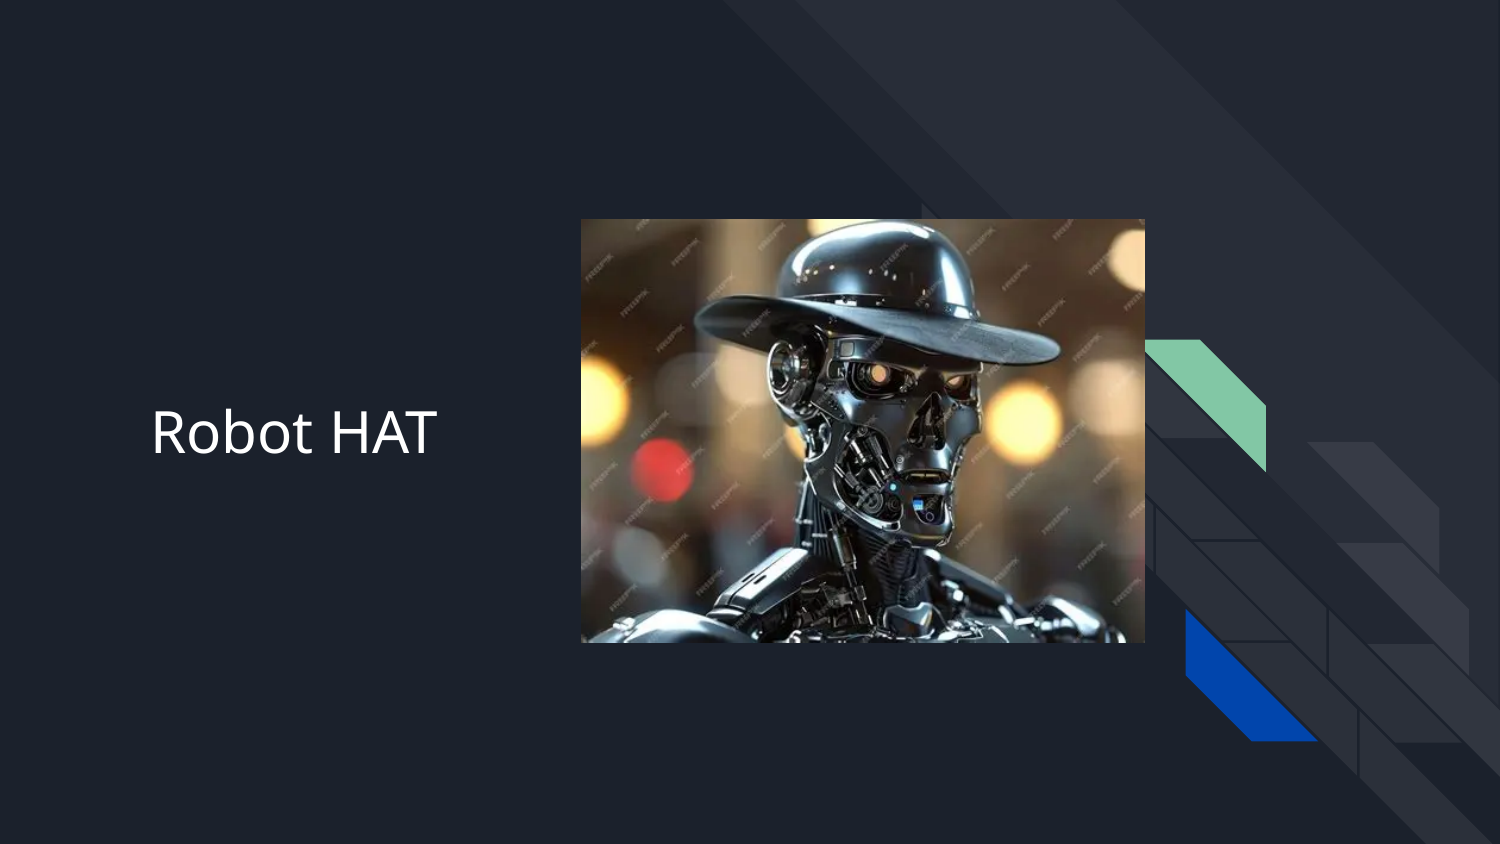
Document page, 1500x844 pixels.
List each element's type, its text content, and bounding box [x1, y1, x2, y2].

picture [581, 219, 1145, 643]
title Robot HAT [135, 142, 888, 720]
